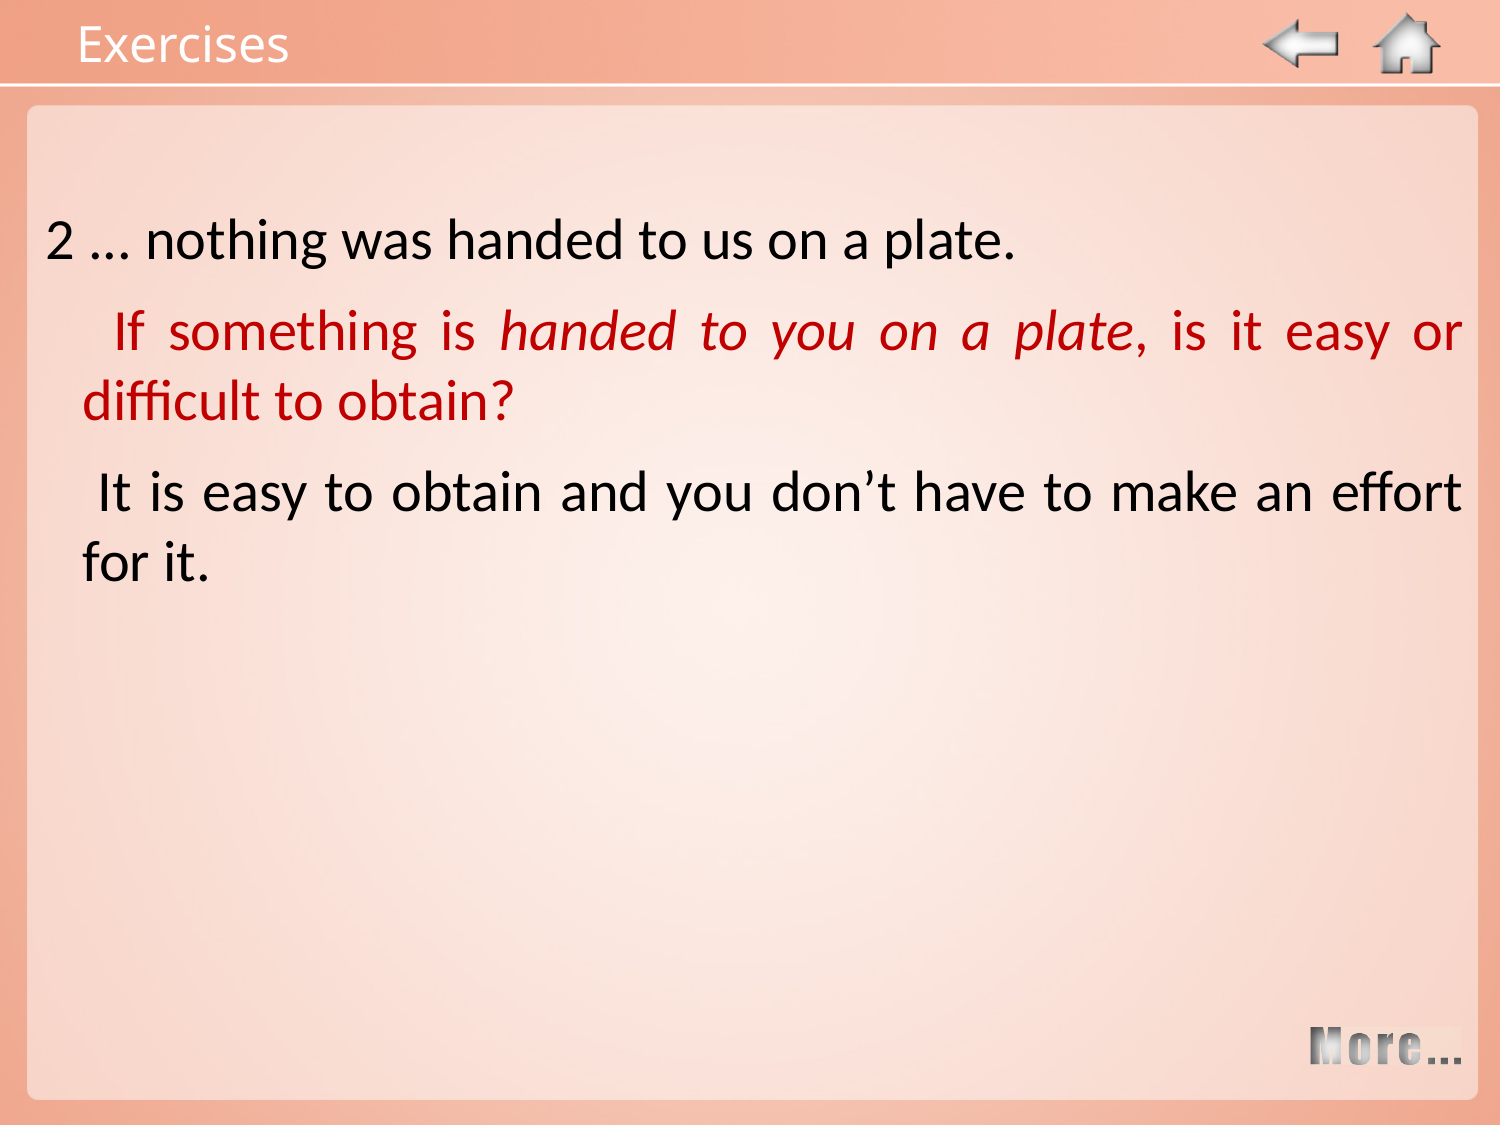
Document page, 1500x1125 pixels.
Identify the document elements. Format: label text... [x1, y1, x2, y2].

text_box Exercises [61, 5, 306, 80]
picture [0, 0, 1500, 1125]
list 2 ... nothing was handed to us on a plate. If something is handed to you on a plate, is it easy or difficult to obtain? It is easy to obtain and you don’t have to make an effort for it. [29, 102, 1480, 1099]
